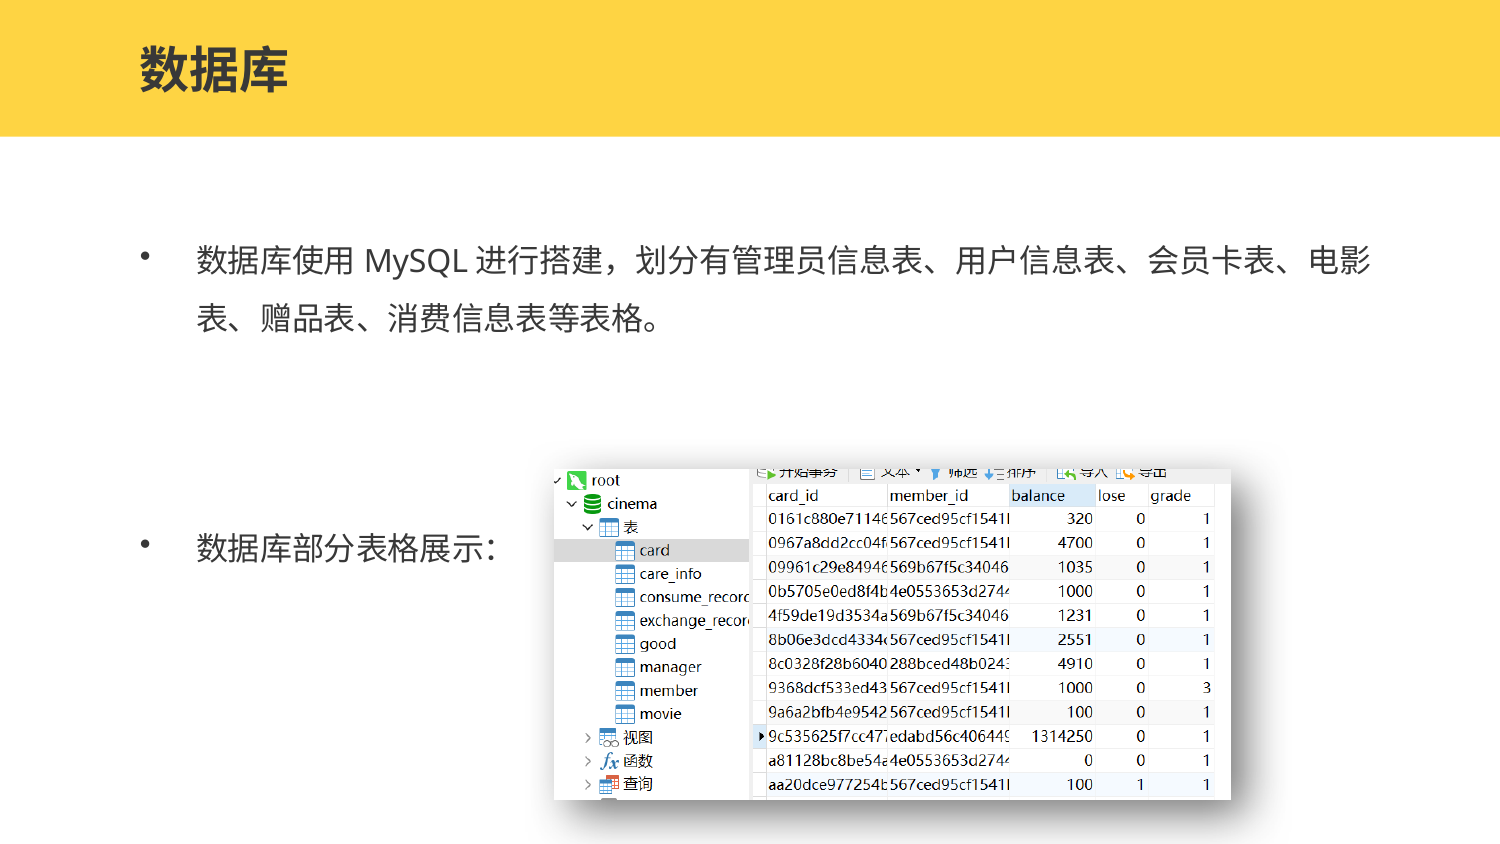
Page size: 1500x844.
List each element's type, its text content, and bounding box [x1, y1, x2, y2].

text_box [0, 0, 1500, 137]
picture [554, 469, 1231, 800]
text_box 数据库 [125, 22, 1459, 114]
text_box 数据库使用MySQL进行搭建，划分有管理员信息表、用户信息表、会员卡表、电影表、赠品表、消费信息表等表格。 数据库部分表格展示： [125, 214, 1391, 496]
